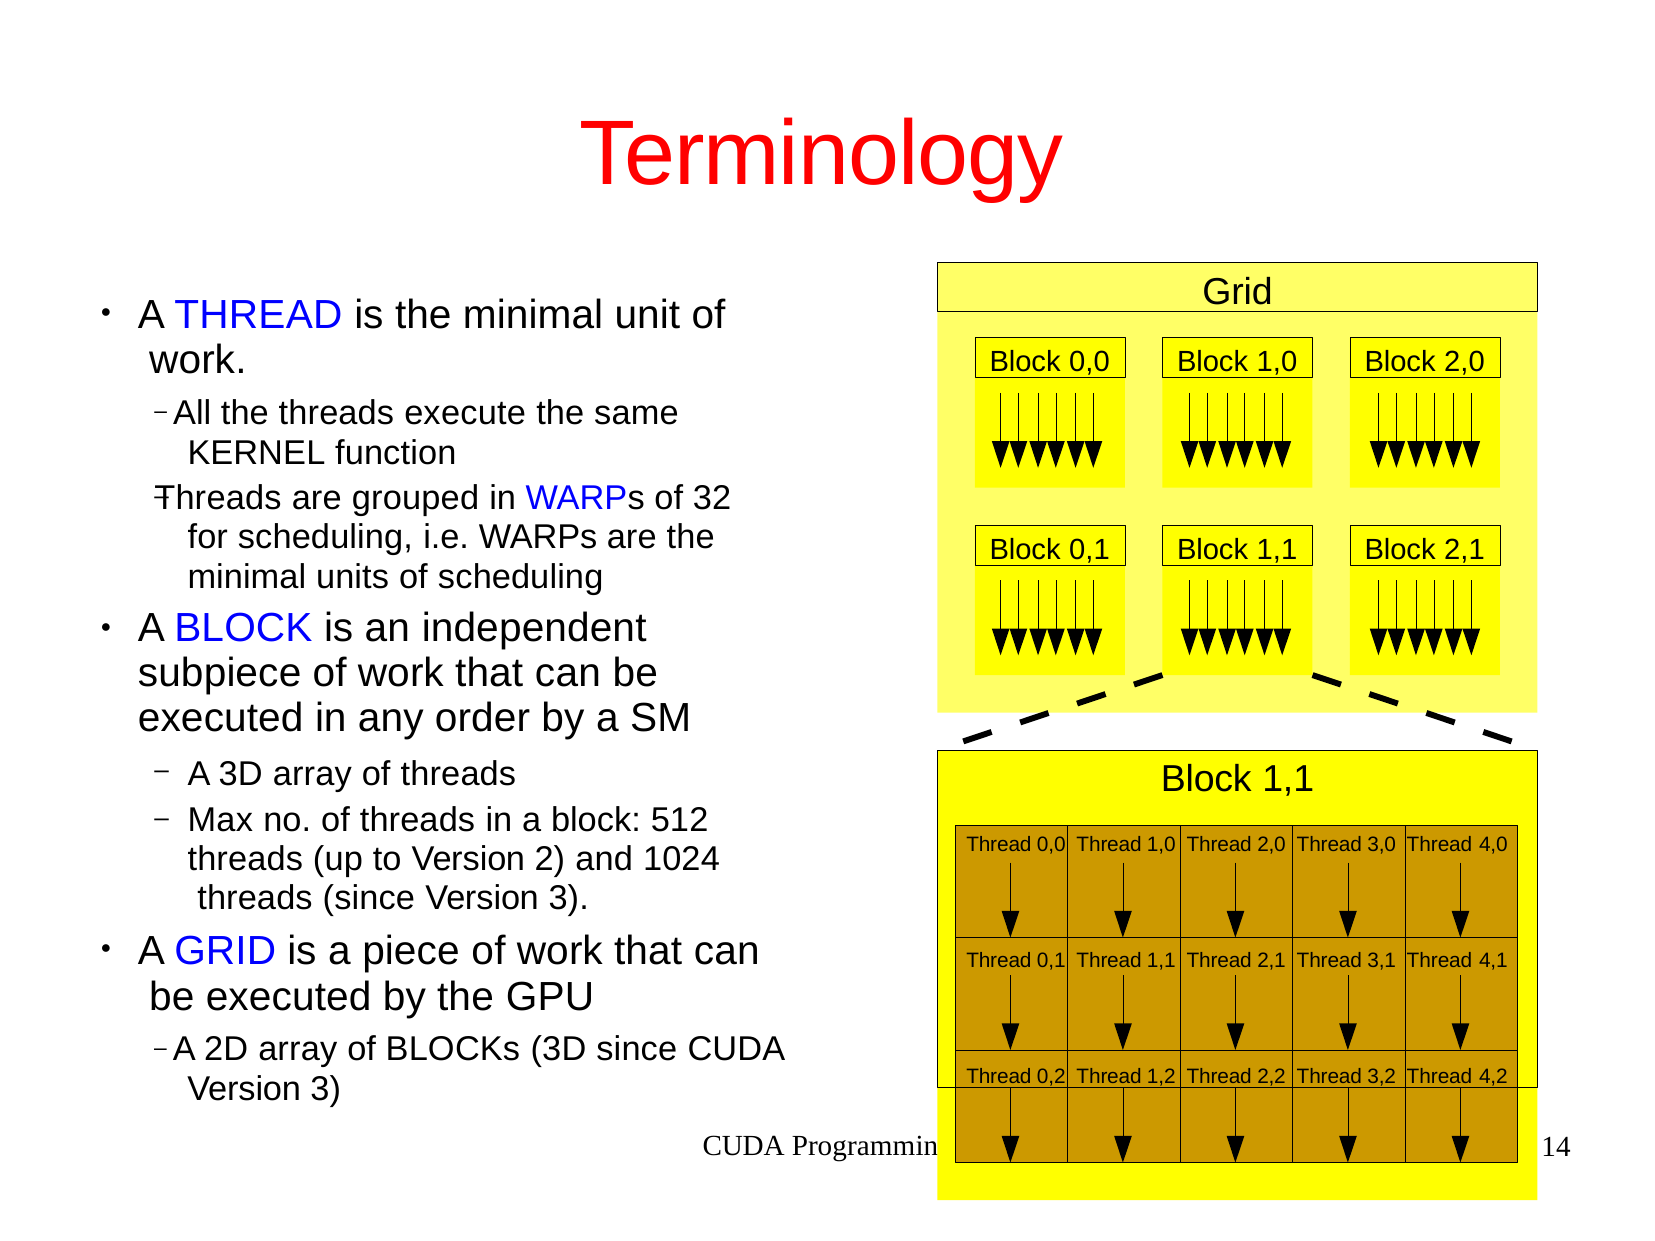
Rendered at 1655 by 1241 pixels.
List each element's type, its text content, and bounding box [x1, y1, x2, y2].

text_box [1407, 441, 1425, 468]
text_box A GRID is a piece of work that can be executed by the GPU – A 2D array of BLOCKs (3D since CUDA Version 3) CUDA Programmin [135, 920, 937, 1162]
text_box [1406, 1088, 1460, 1163]
text_box [1047, 628, 1065, 656]
text_box [1451, 1135, 1470, 1163]
text_box [1029, 441, 1047, 468]
text_box [1236, 1088, 1292, 1163]
text_box – – [152, 734, 171, 832]
text_box [974, 565, 1125, 676]
text_box [1218, 628, 1236, 656]
text_box [1339, 1135, 1357, 1163]
text_box [1011, 1088, 1068, 1163]
text_box Block 2,1 [1349, 525, 1500, 565]
text_box Block 2,0 [1349, 337, 1500, 378]
text_box [1369, 628, 1387, 656]
text_box [1255, 441, 1273, 468]
text_box Grid [937, 262, 1538, 312]
text_box Block 0,1 [974, 525, 1125, 565]
text_box Block 1,1 Thread 0,0 Thread 1,0 Thread 2,0 Thread 3,0 Thread 4,0 Thread 0,1 Thread 1,1 Thread 2,1 Thread 3,1 Thread 4,1 Thread 0,2 Thread 1,2 Thread 2,2 Thread 3,2 Thread 4,2 [937, 750, 1538, 1088]
text_box [1047, 441, 1065, 468]
text_box Block 0,0 [974, 337, 1125, 378]
text_box [1180, 628, 1198, 656]
text_box A THREAD is the minimal unit of work. [135, 284, 727, 383]
text_box [1349, 378, 1500, 488]
text_box [937, 312, 1538, 713]
text_box [1273, 628, 1292, 656]
text_box [991, 628, 1010, 656]
text_box [1029, 628, 1047, 656]
text_box Block 1,1 [1162, 525, 1313, 565]
text_box [1009, 628, 1028, 656]
text_box [1462, 628, 1481, 656]
text_box [1461, 1088, 1518, 1163]
text_box [1114, 1135, 1132, 1163]
text_box [1387, 441, 1406, 468]
text_box [1424, 441, 1443, 468]
text_box [1255, 628, 1273, 656]
text_box [1407, 628, 1425, 656]
text_box ● [98, 612, 118, 637]
text_box [1123, 1088, 1181, 1163]
text_box [1162, 378, 1313, 488]
text_box [1180, 441, 1198, 468]
text_box [1273, 441, 1292, 468]
text_box ● [98, 297, 118, 321]
text_box [1349, 565, 1500, 676]
text_box [1348, 1088, 1406, 1163]
text_box [1218, 441, 1236, 468]
text_box [1066, 628, 1085, 656]
text_box [974, 378, 1125, 488]
text_box ● [98, 933, 118, 958]
text_box [1444, 441, 1462, 468]
text_box [1235, 441, 1254, 468]
text_box [1198, 628, 1217, 656]
title Terminology [577, 90, 1076, 301]
text_box [1084, 441, 1103, 468]
text_box [1181, 1088, 1235, 1163]
text_box [1066, 441, 1084, 468]
text_box [1444, 628, 1462, 656]
text_box [1084, 628, 1103, 656]
text_box – All the threads execute the same KERNEL function Threads are grouped in WARPs of 32 for scheduling, i.e. WARPs are the minimal units of scheduling [152, 386, 773, 596]
text_box [1162, 565, 1313, 676]
text_box [1424, 628, 1443, 656]
text_box 14 [1539, 1124, 1573, 1162]
text_box A 3D array of threads Max no. of threads in a block: 512 threads (up to Version 2) and 1024 threads (since Version 3). [185, 742, 730, 918]
text_box Block 1,0 [1162, 337, 1313, 378]
text_box [1198, 441, 1217, 468]
text_box [1292, 1088, 1347, 1163]
text_box A BLOCK is an independent subpiece of work that can be executed in any order by a SM [135, 599, 694, 741]
text_box [991, 441, 1009, 468]
text_box [1235, 628, 1254, 656]
text_box [1387, 628, 1406, 656]
text_box [1226, 1135, 1245, 1163]
text_box [1001, 1135, 1020, 1163]
text_box [1462, 441, 1481, 468]
text_box [937, 1088, 1538, 1201]
text_box [1369, 441, 1387, 468]
text_box [1009, 441, 1028, 468]
text_box [1068, 1088, 1122, 1163]
text_box [955, 1088, 1010, 1163]
